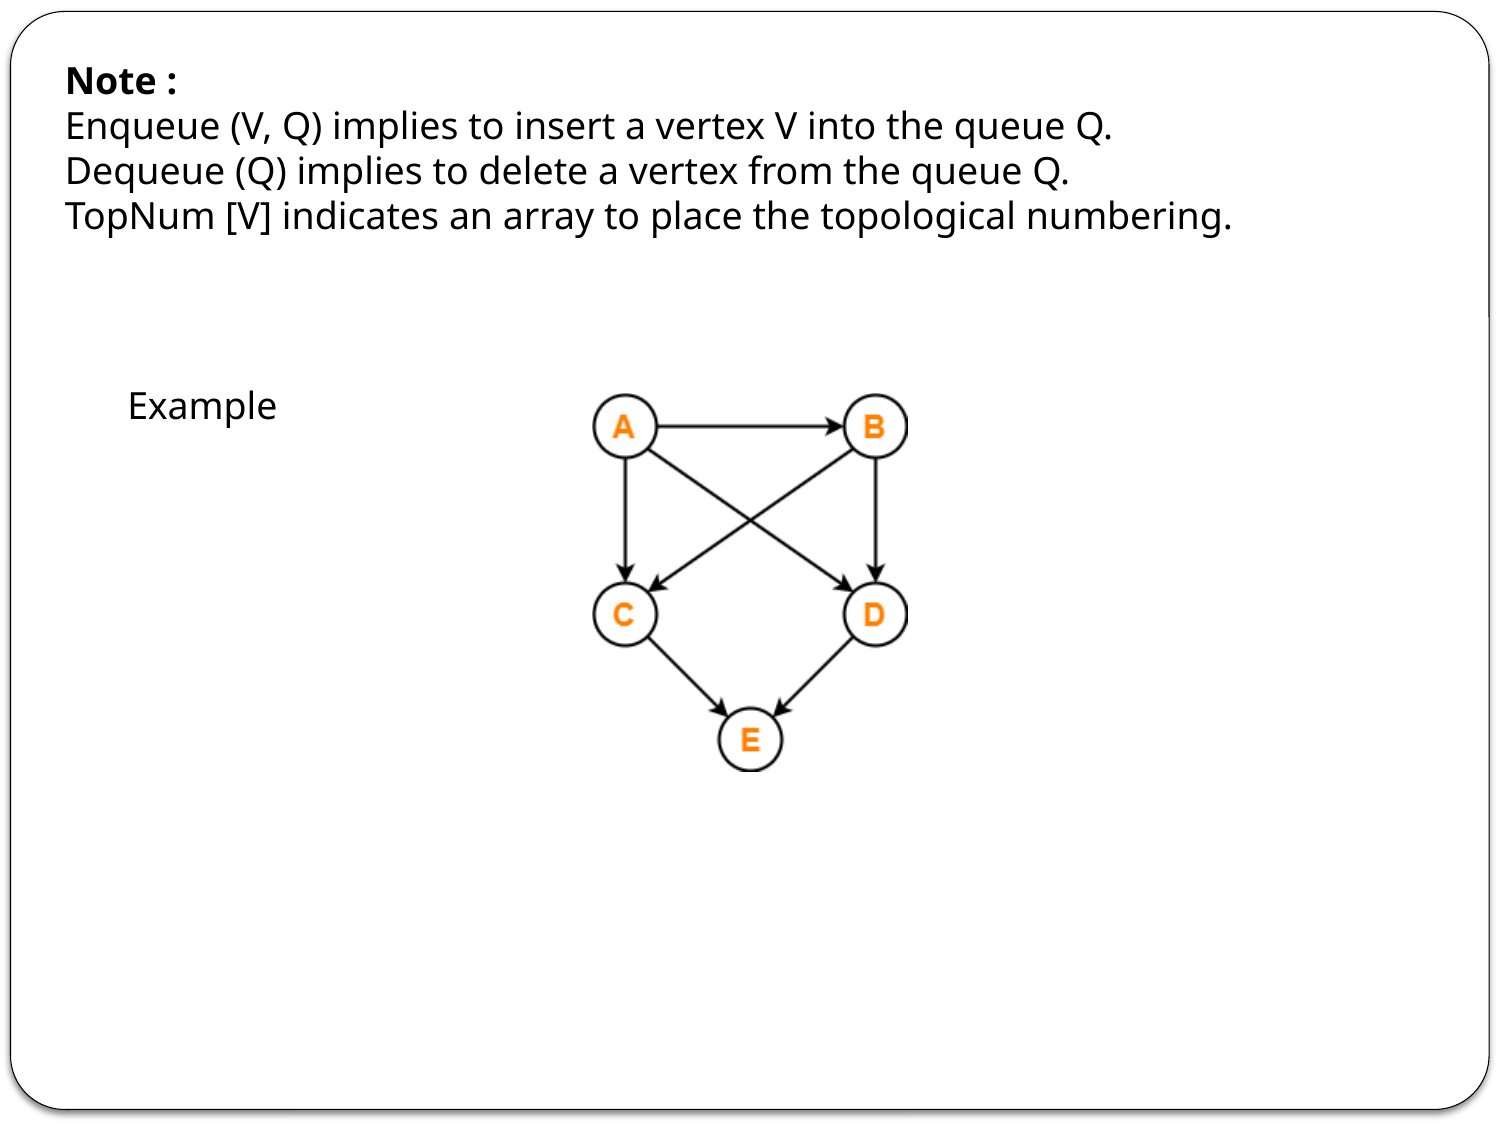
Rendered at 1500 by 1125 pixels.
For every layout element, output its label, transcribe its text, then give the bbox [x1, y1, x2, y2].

text_box Example [112, 374, 450, 435]
picture [591, 393, 909, 773]
text_box Note : Enqueue (V, Q) implies to insert a vertex V into the queue Q. Dequeue (Q) implies to delete a vertex from the queue Q. TopNum [V] indicates an array to place the topological numbering. [49, 49, 1400, 245]
